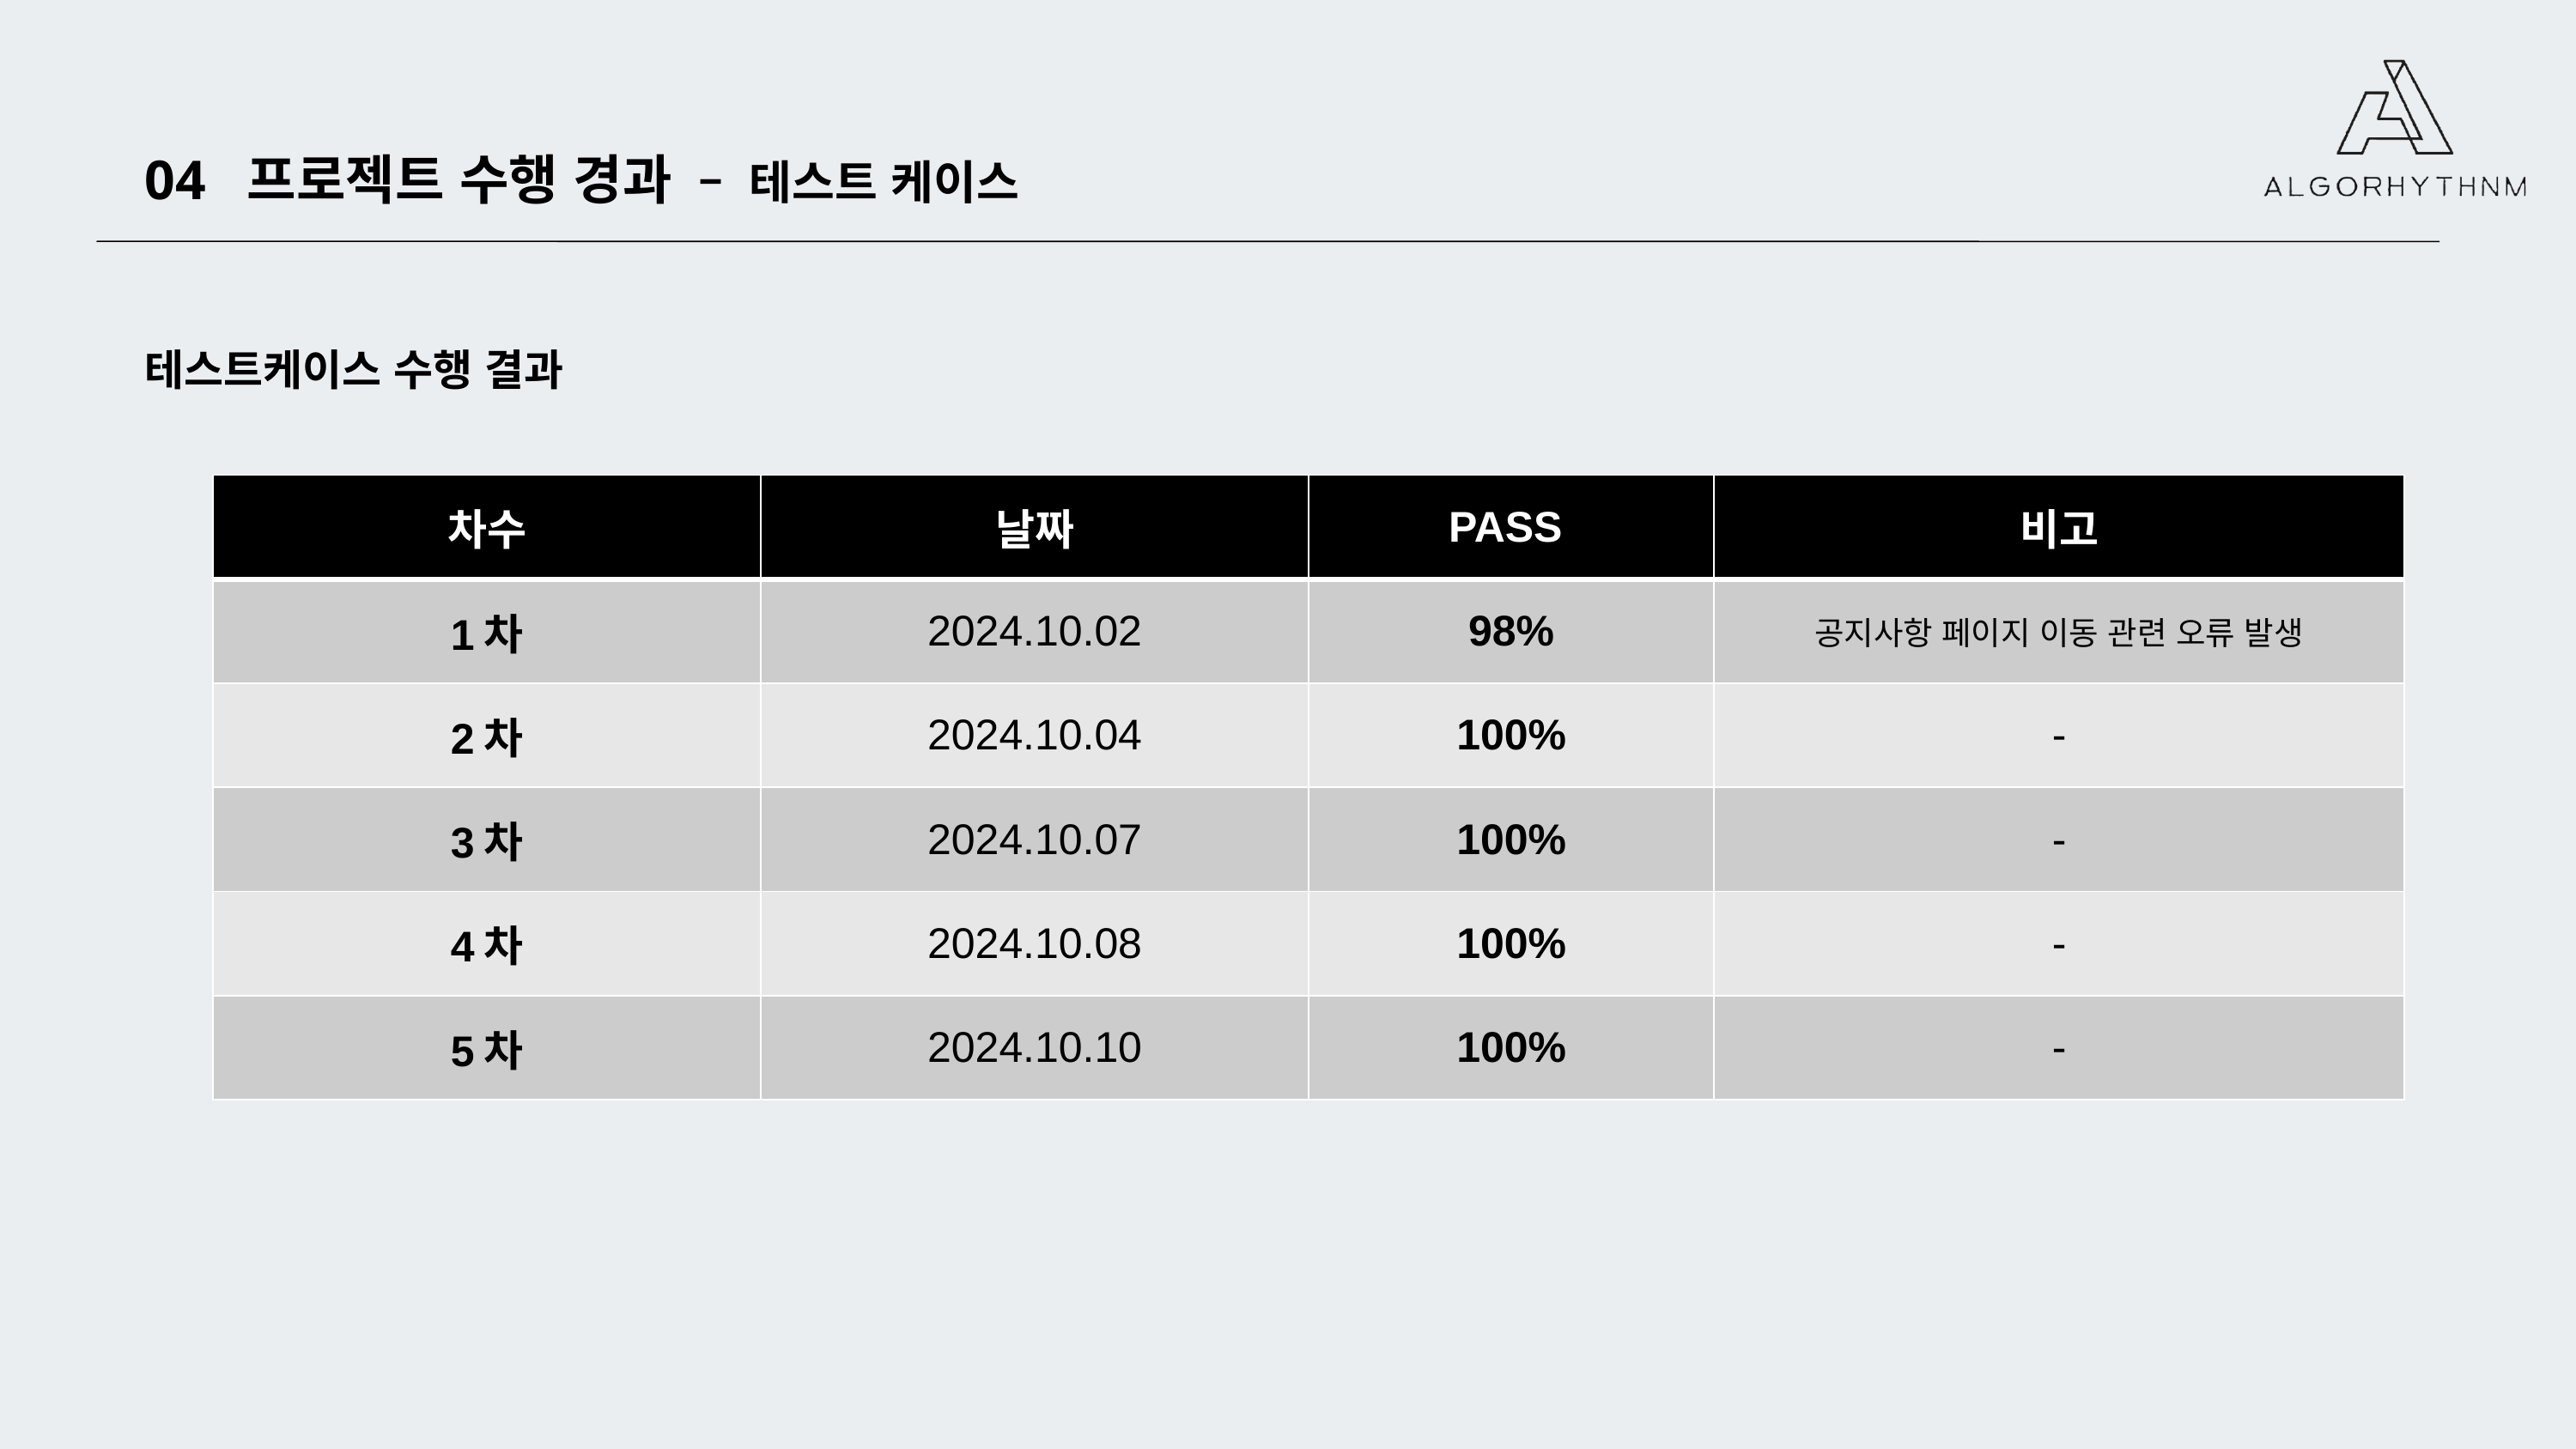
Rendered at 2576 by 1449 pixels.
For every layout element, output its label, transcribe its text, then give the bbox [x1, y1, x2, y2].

table_cell 98% [1309, 582, 1713, 682]
table_cell 3차 [214, 788, 760, 891]
table_cell 2024.10.07 [762, 788, 1308, 891]
table_cell 5차 [214, 997, 760, 1099]
text_box 04 프로젝트 수행 경과 – 테스트 케이스 [144, 135, 1202, 211]
table_cell 100% [1309, 684, 1713, 786]
table_header PASS [1309, 476, 1713, 577]
table_cell 2024.10.08 [762, 892, 1308, 995]
table_cell 100% [1309, 788, 1713, 891]
table_cell - [1715, 892, 2403, 995]
table_header 비고 [1715, 476, 2403, 577]
table_cell 2024.10.10 [762, 997, 1308, 1099]
table_cell 1차 [214, 582, 760, 682]
table_cell 2024.10.04 [762, 684, 1308, 786]
table_cell - [1715, 997, 2403, 1099]
text_box 테스트케이스 수행 결과 [144, 318, 1202, 395]
table_cell 100% [1309, 892, 1713, 995]
table_cell 4차 [214, 892, 760, 995]
table_cell 2024.10.02 [762, 582, 1308, 682]
picture [2253, 58, 2539, 209]
table_cell 공지사항 페이지 이동 관련 오류 발생 [1715, 582, 2403, 682]
table_cell - [1715, 684, 2403, 786]
table_header 차수 [214, 476, 760, 577]
table_header 날짜 [762, 476, 1308, 577]
table_cell - [1715, 788, 2403, 891]
table_cell 2차 [214, 684, 760, 786]
table_cell 100% [1309, 997, 1713, 1099]
